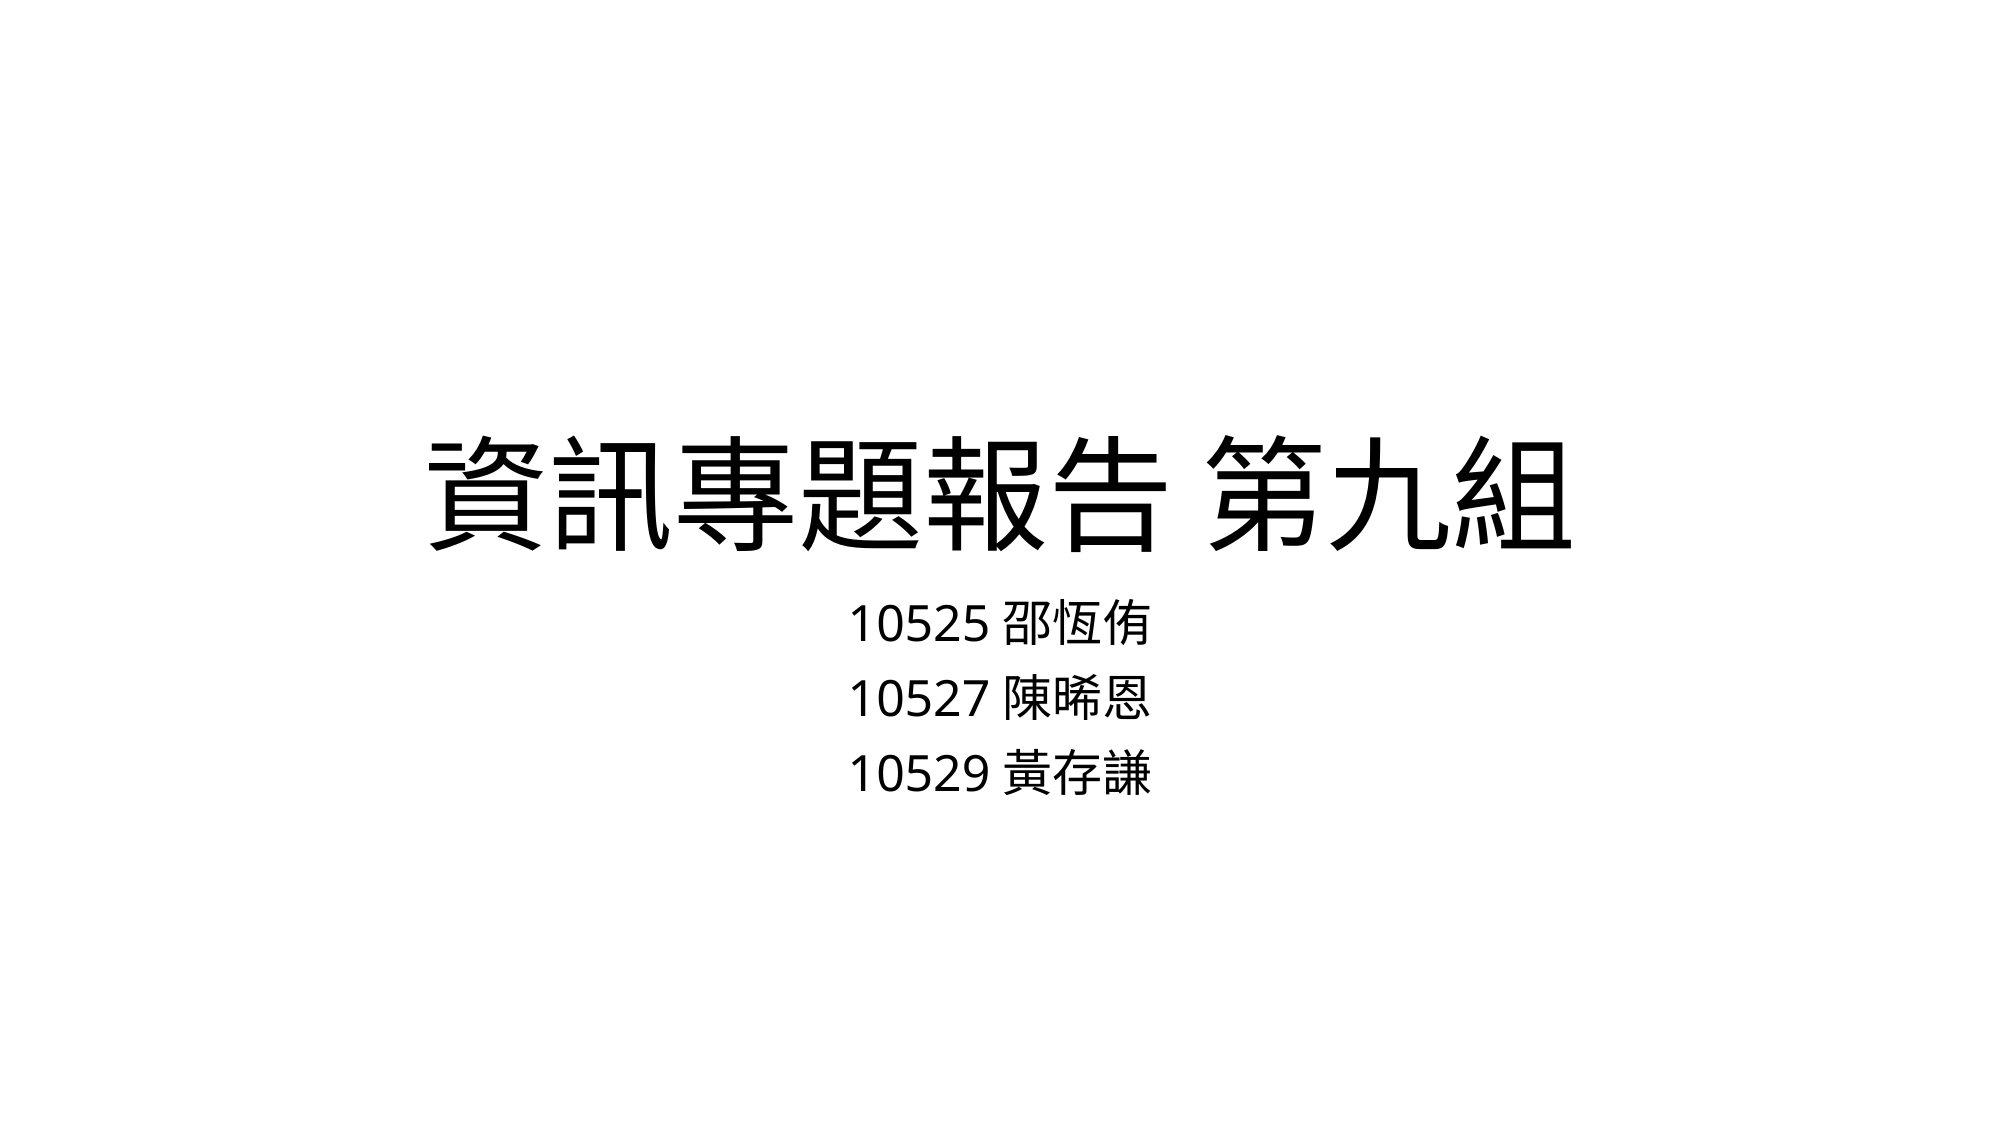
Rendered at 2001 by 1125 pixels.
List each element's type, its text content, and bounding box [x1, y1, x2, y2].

title 資訊專題報告 第九組 [249, 184, 1750, 576]
subtitle 10525邵恆侑 10527陳晞恩 10529黃存謙 [249, 590, 1750, 863]
